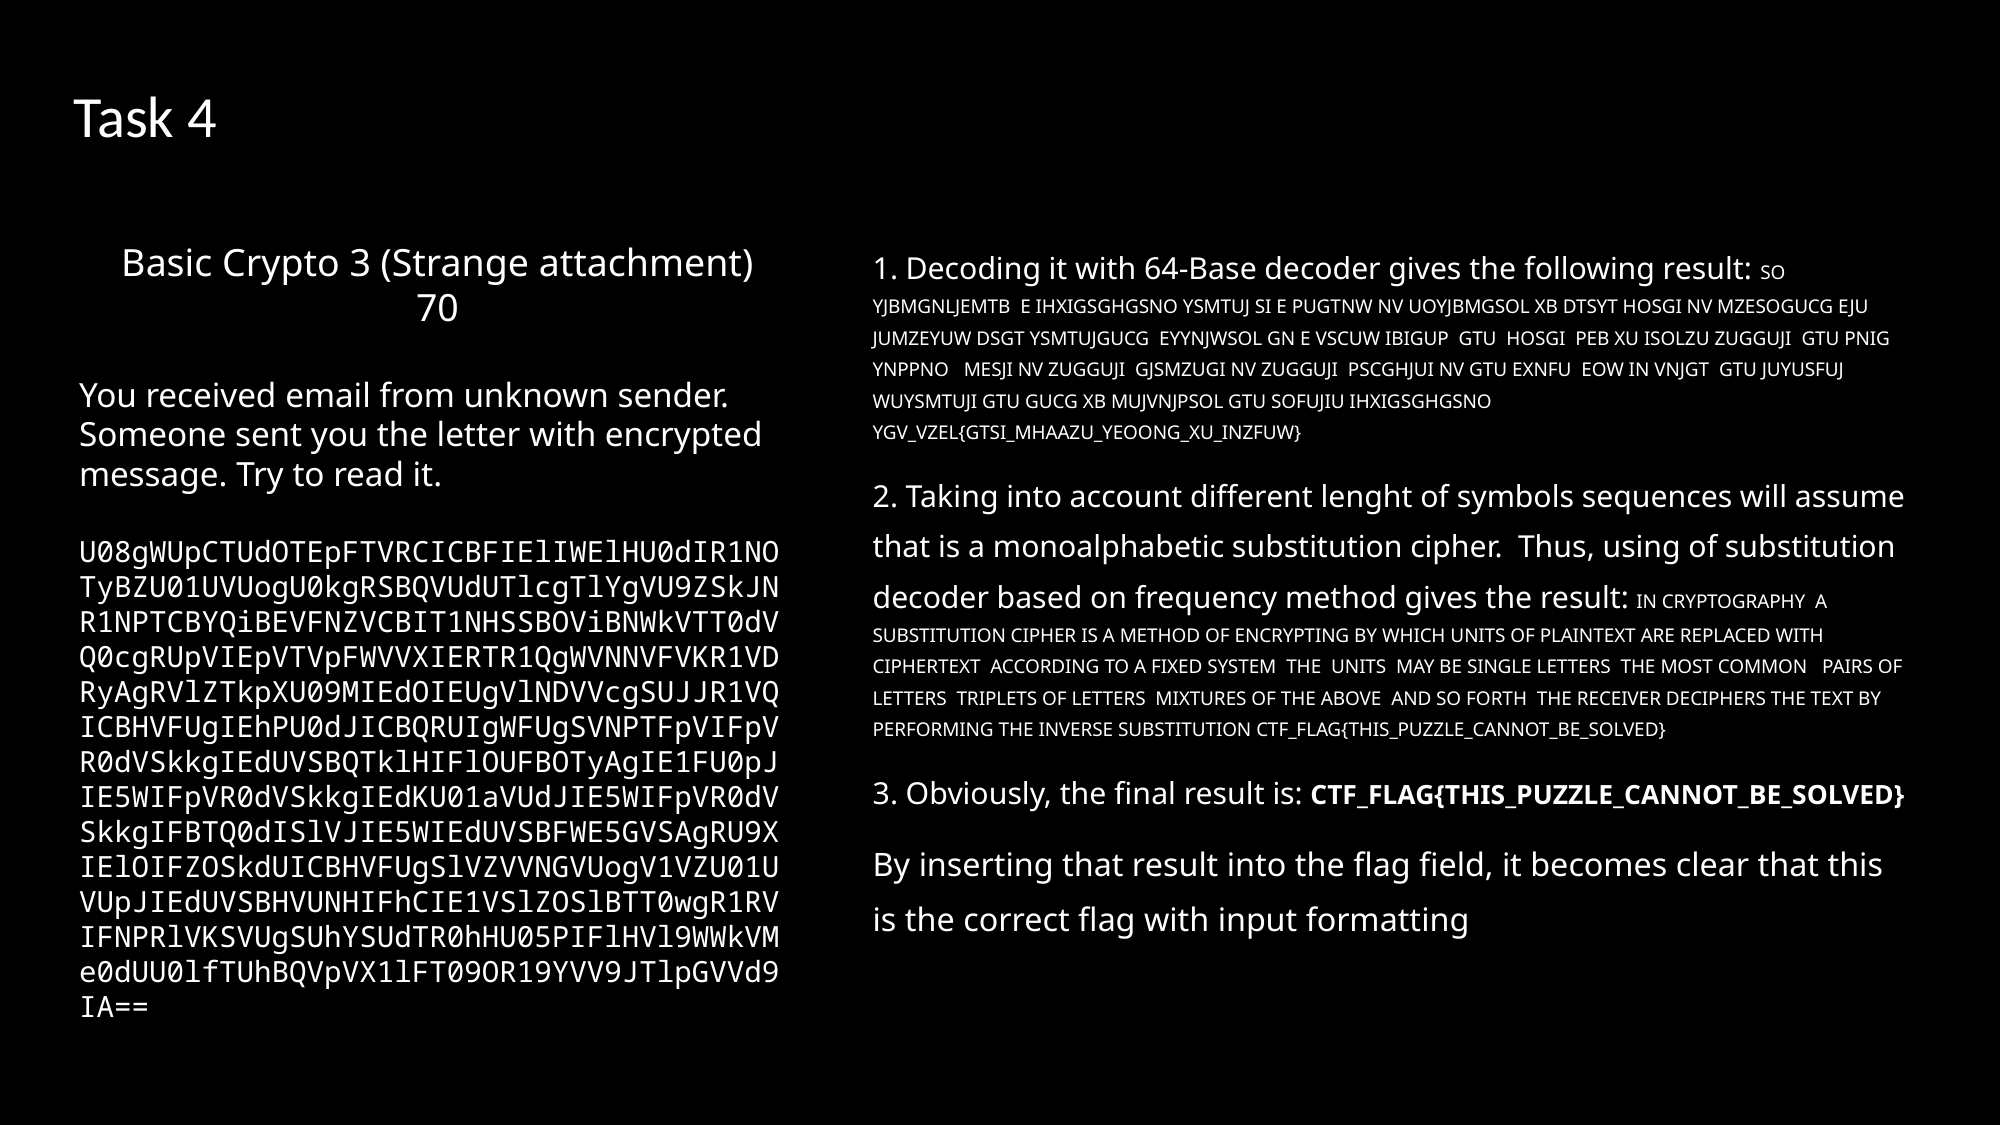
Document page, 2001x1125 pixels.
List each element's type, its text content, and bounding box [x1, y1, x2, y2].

title Task 4 [73, 63, 1926, 175]
text_box Basic Crypto 3 (Strange attachment) 70 You received email from unknown sender. Someone sent you the letter with encrypted message. Try to read it. U08gWUpCTUdOTEpFTVRCICBFIElIWElHU0dIR1NOTyBZU01UVUogU0kgRSBQVUdUTlcgTlYgVU9ZSkJNR1NPTCBYQiBEVFNZVCBIT1NHSSBOViBNWkVTT0dVQ0cgRUpVIEpVTVpFWVVXIERTR1QgWVNNVFVKR1VDRyAgRVlZTkpXU09MIEdOIEUgVlNDVVcgSUJJR1VQICBHVFUgIEhPU0dJICBQRUIgWFUgSVNPTFpVIFpVR0dVSkkgIEdUVSBQTklHIFlOUFBOTyAgIE1FU0pJIE5WIFpVR0dVSkkgIEdKU01aVUdJIE5WIFpVR0dVSkkgIFBTQ0dISlVJIE5WIEdUVSBFWE5GVSAgRU9XIElOIFZOSkdUICBHVFUgSlVZVVNGVUogV1VZU01UVUpJIEdUVSBHVUNHIFhCIE1VSlZOSlBTT0wgR1RVIFNPRlVKSVUgSUhYSUdTR0hHU05PIFlHVl9WWkVMe0dUU0lfTUhBQVpVX1lFT09OR19YVV9JTlpGVVd9IA==​ [64, 231, 811, 1125]
list 1. Decoding it with 64-Base decoder gives the following result: SO YJBMGNLJEMTB E IHXIGSGHGSNO YSMTUJ SI E PUGTNW NV UOYJBMGSOL XB DTSYT HOSGI NV MZESOGUCG EJU JUMZEYUW DSGT YSMTUJGUCG EYYNJWSOL GN E VSCUW IBIGUP GTU HOSGI PEB XU ISOLZU ZUGGUJI GTU PNIG YNPPNO MESJI NV ZUGGUJI GJSMZUGI NV ZUGGUJI PSCGHJUI NV GTU EXNFU EOW IN VNJGT GTU JUYUSFUJ WUYSMTUJI GTU GUCG XB MUJVNJPSOL GTU SOFUJIU IHXIGSGHGSNO YGV_VZEL{GTSI_MHAAZU_YEOONG_XU_INZFUW} 2. Taking into account different lenght of symbols sequences will assume that is a monoalphabetic substitution cipher. Thus, using of substitution decoder based on frequency method gives the result: IN CRYPTOGRAPHY A SUBSTITUTION CIPHER IS A METHOD OF ENCRYPTING BY WHICH UNITS OF PLAINTEXT ARE REPLACED WITH CIPHERTEXT ACCORDING TO A FIXED SYSTEM THE UNITS MAY BE SINGLE LETTERS THE MOST COMMON PAIRS OF LETTERS TRIPLETS OF LETTERS MIXTURES OF THE ABOVE AND SO FORTH THE RECEIVER DECIPHERS THE TEXT BY PERFORMING THE INVERSE SUBSTITUTION CTF_FLAG{THIS_PUZZLE_CANNOT_BE_SOLVED} 3. Obviously, the final result is: CTF_FLAG{THIS_PUZZLE_CANNOT_BE_SOLVED} By inserting that result into the flag field, it becomes clear that this is the correct flag with input formatting [872, 231, 1926, 976]
